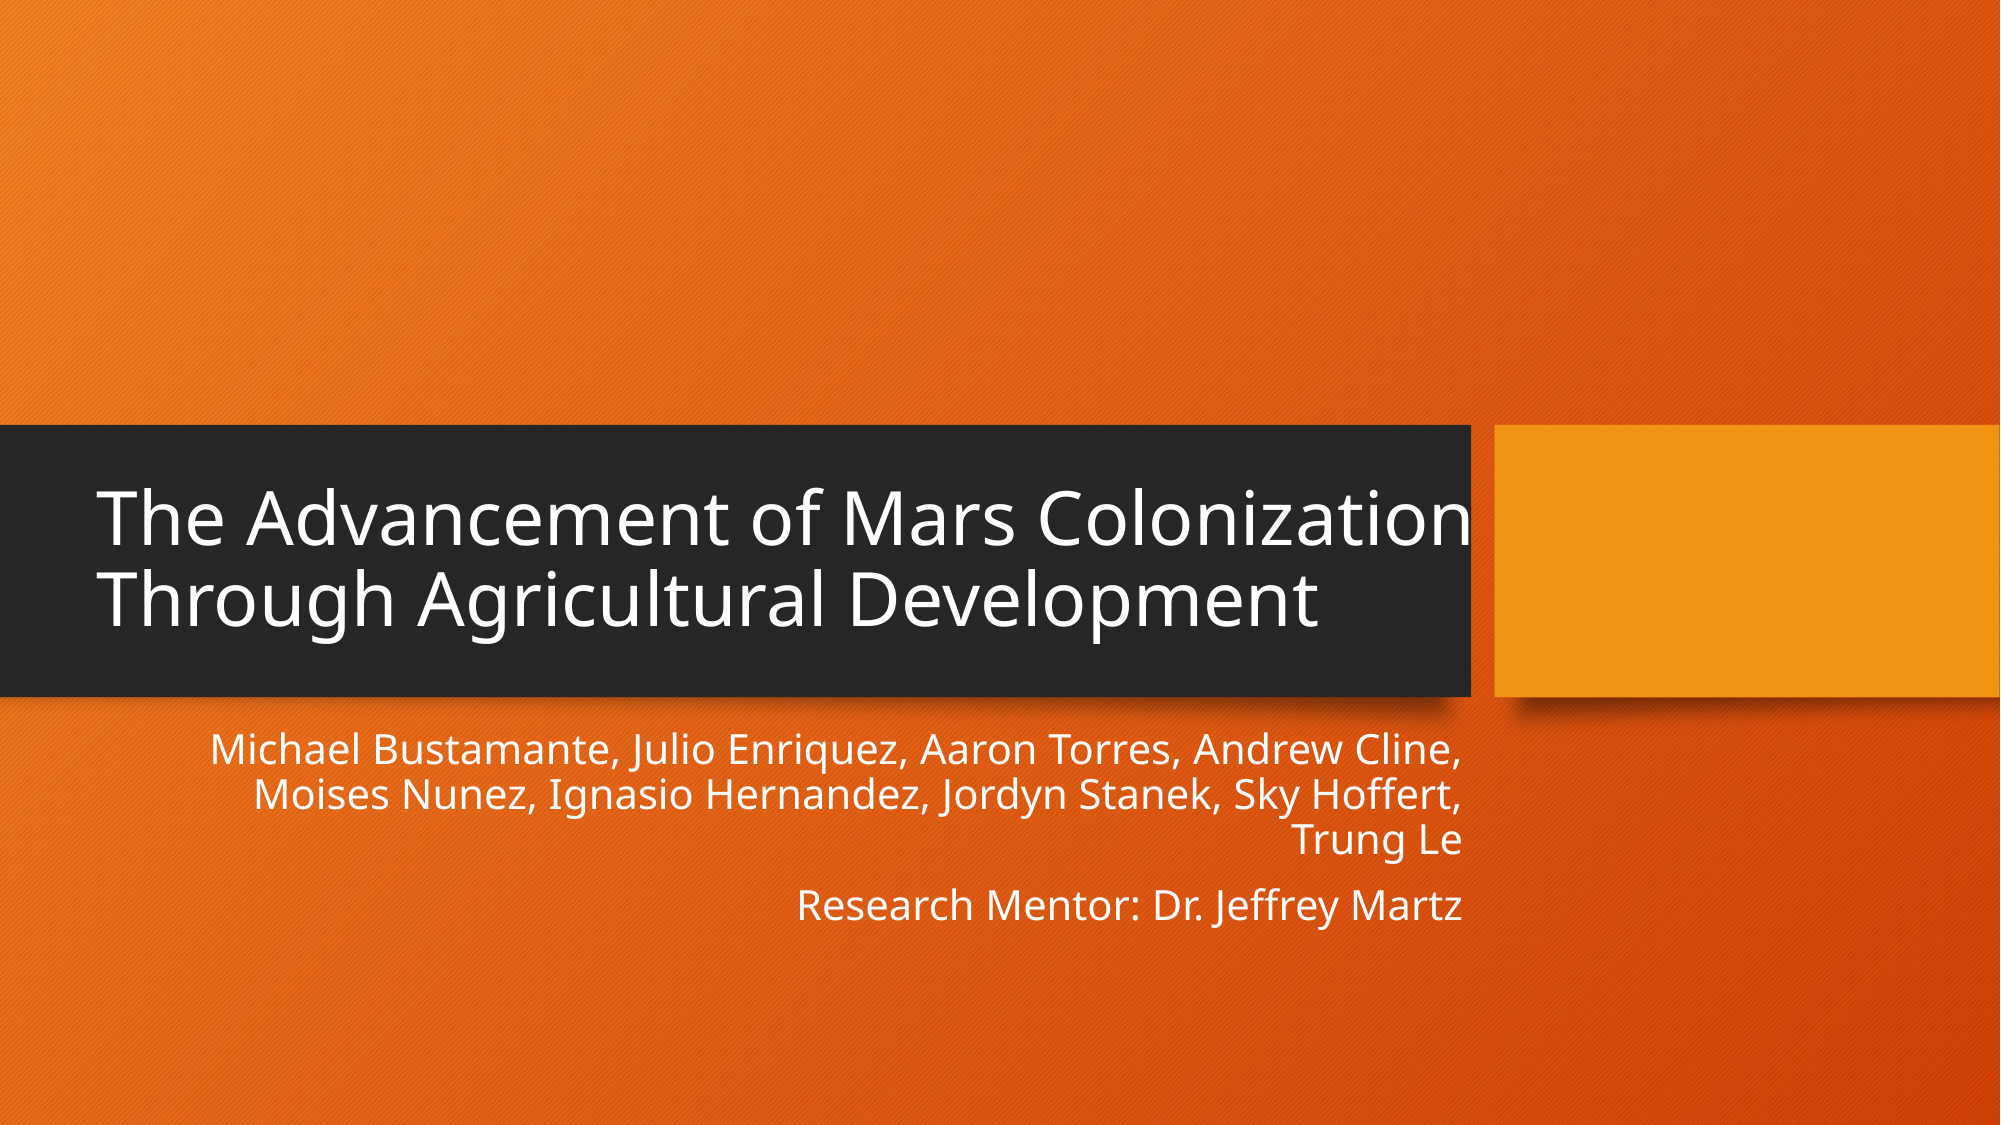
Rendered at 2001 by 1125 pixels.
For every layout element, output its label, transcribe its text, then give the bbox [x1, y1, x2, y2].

picture [0, 698, 1472, 742]
picture [1494, 698, 2000, 742]
subtitle Michael Bustamante, Julio Enriquez, Aaron Torres, Andrew Cline, Moises Nunez, Ignasio Hernandez, Jordyn Stanek, Sky Hoffert, Trung Le Research Mentor: Dr. Jeffrey Martz [111, 720, 1479, 905]
title The Advancement of Mars Colonization Through Agricultural Development [81, 425, 1509, 651]
